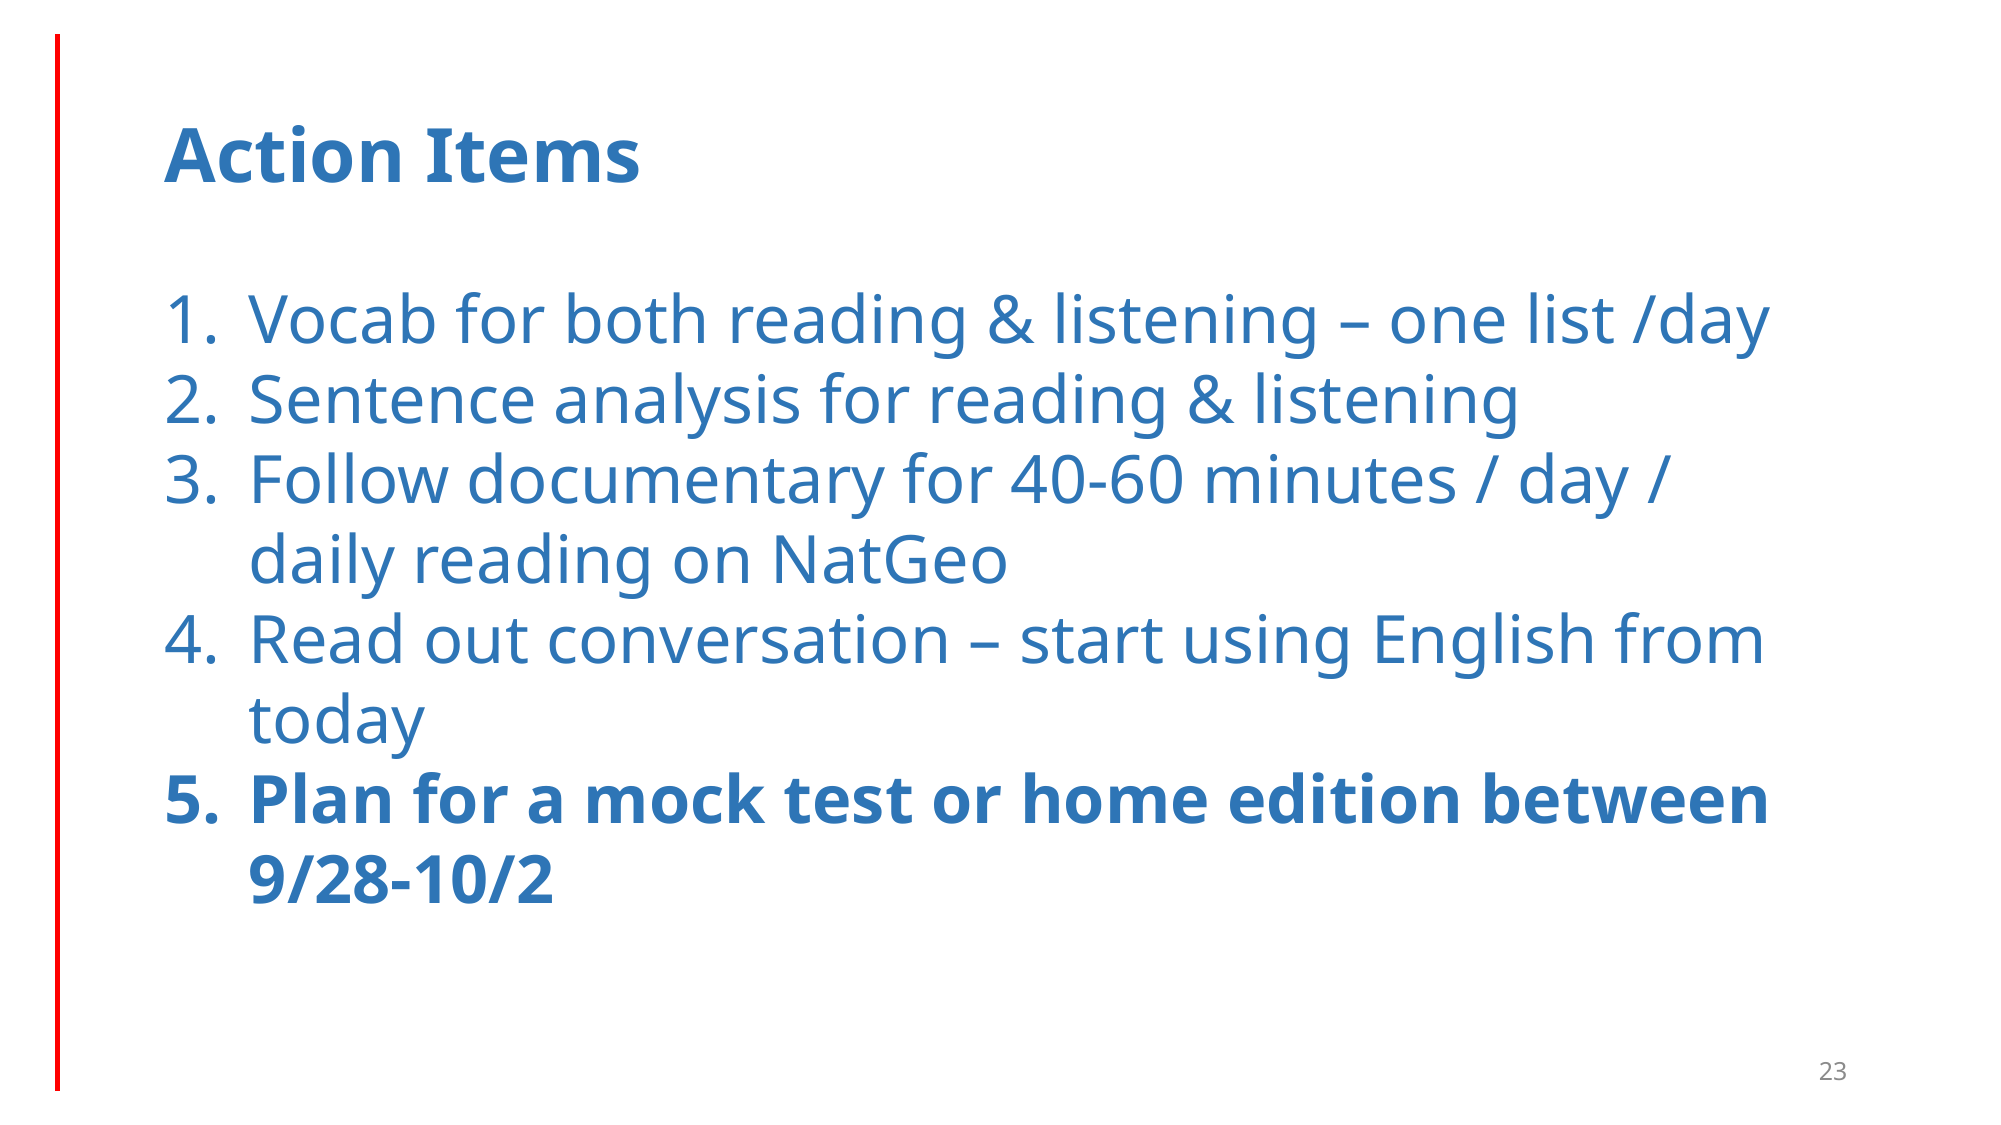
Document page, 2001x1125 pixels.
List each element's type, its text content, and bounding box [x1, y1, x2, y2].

text_box Action Items Vocab for both reading & listening – one list /day Sentence analysis for reading & listening Follow documentary for 40-60 minutes / day / daily reading on NatGeo Read out conversation – start using English from today Plan for a mock test or home edition between 9/28-10/2 [149, 100, 1848, 1005]
slide_number 23 [1412, 1042, 1863, 1103]
